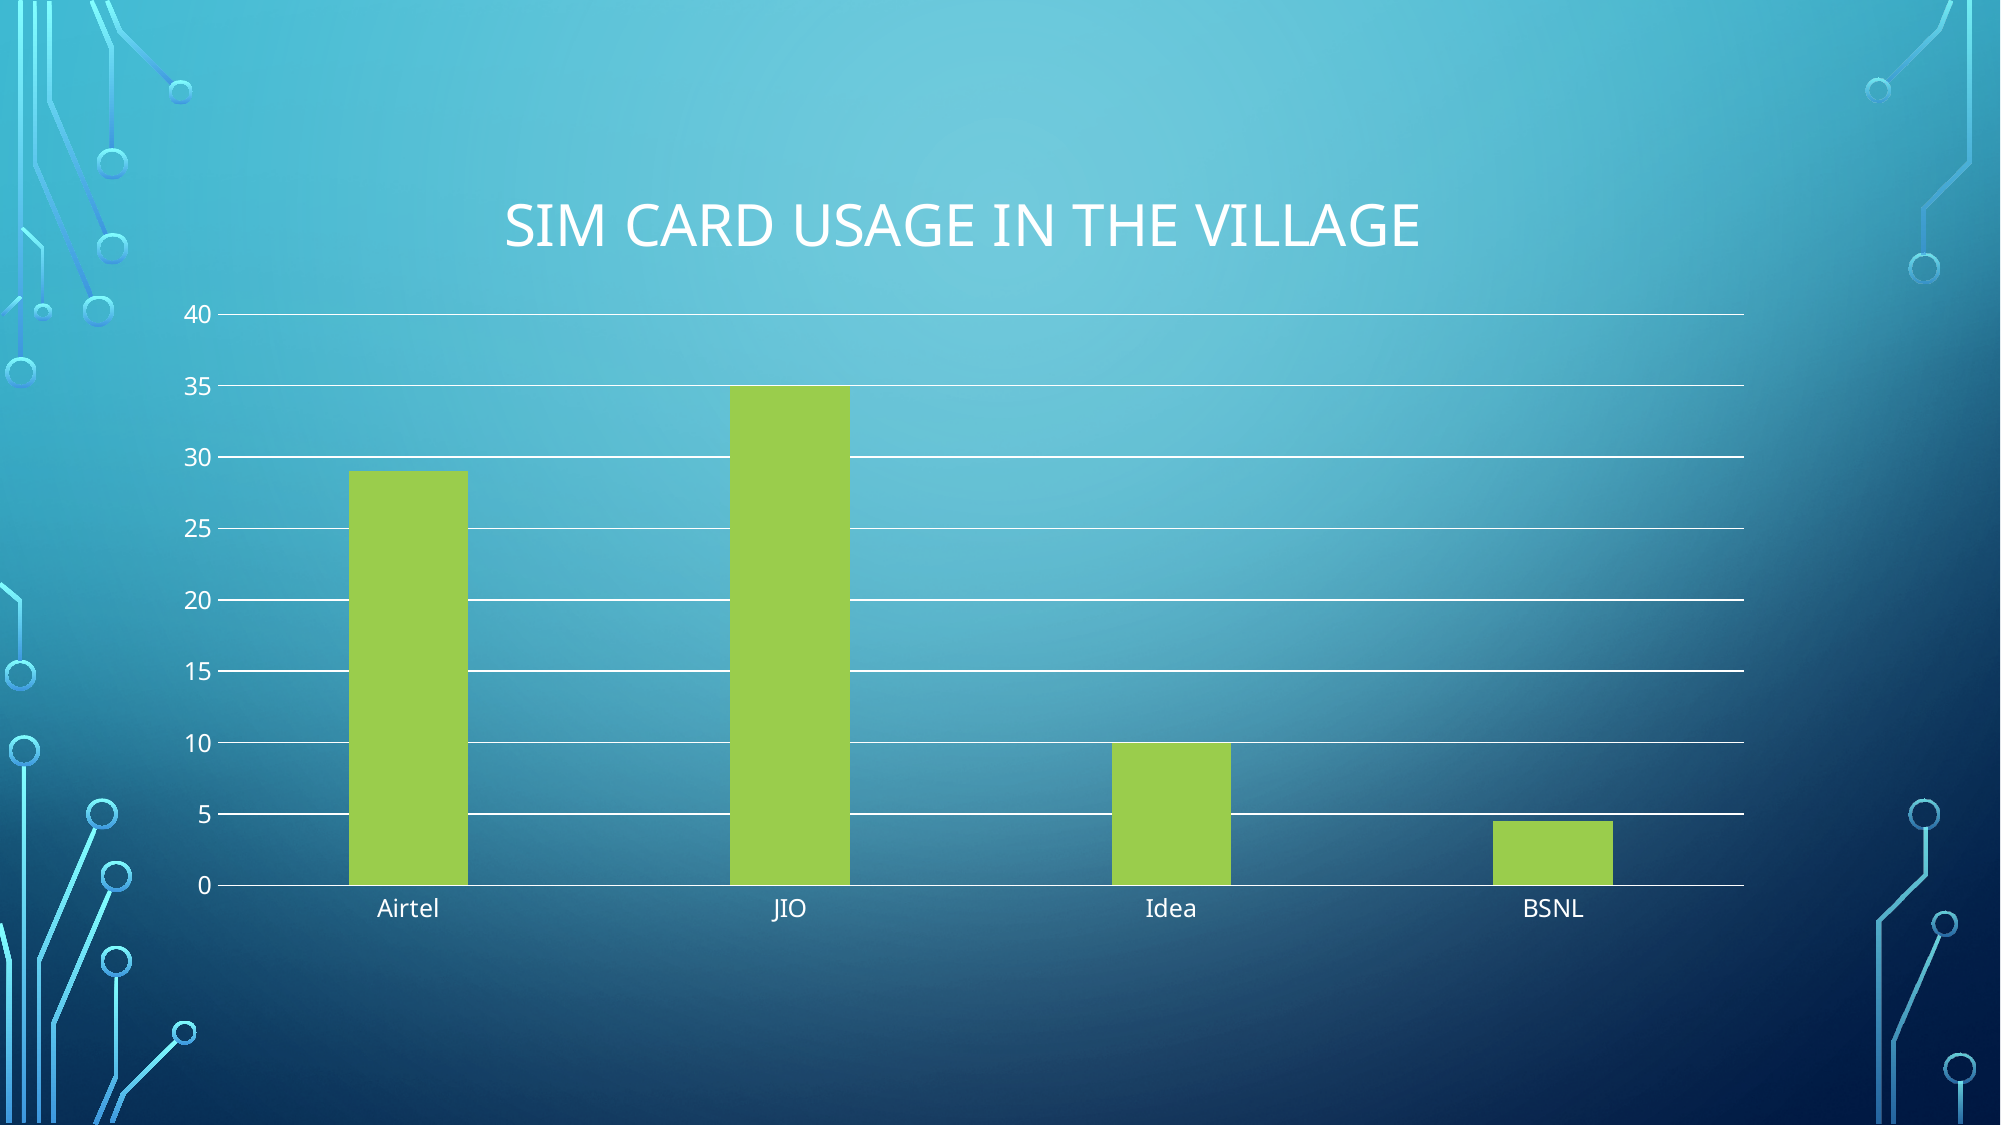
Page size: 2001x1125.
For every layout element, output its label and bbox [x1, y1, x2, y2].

chart [150, 142, 1777, 942]
